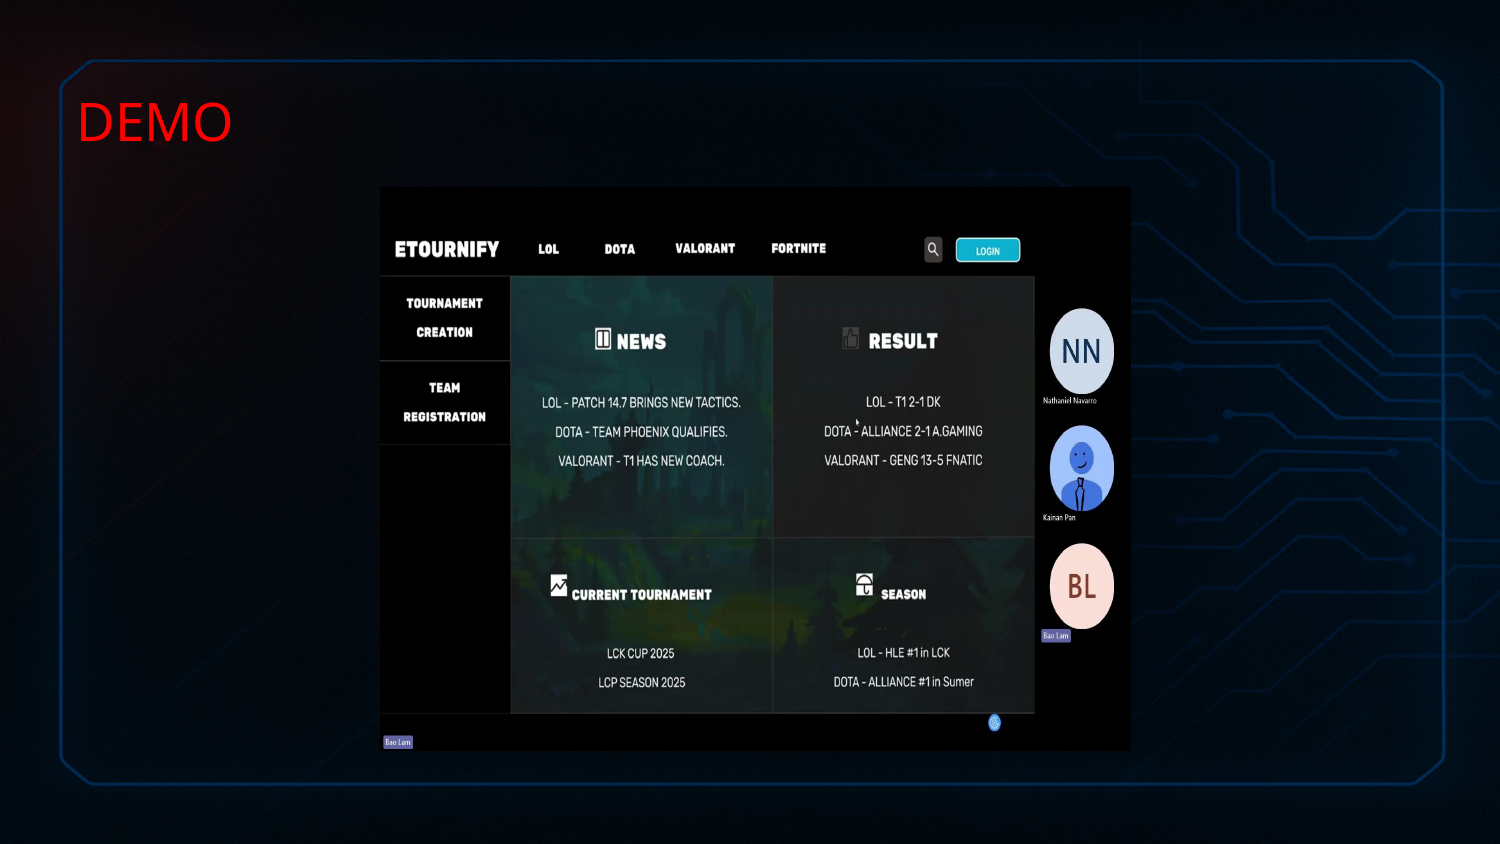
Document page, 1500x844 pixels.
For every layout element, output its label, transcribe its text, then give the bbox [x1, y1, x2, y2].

title DEMO [61, 72, 1449, 167]
picture [0, 0, 1500, 844]
